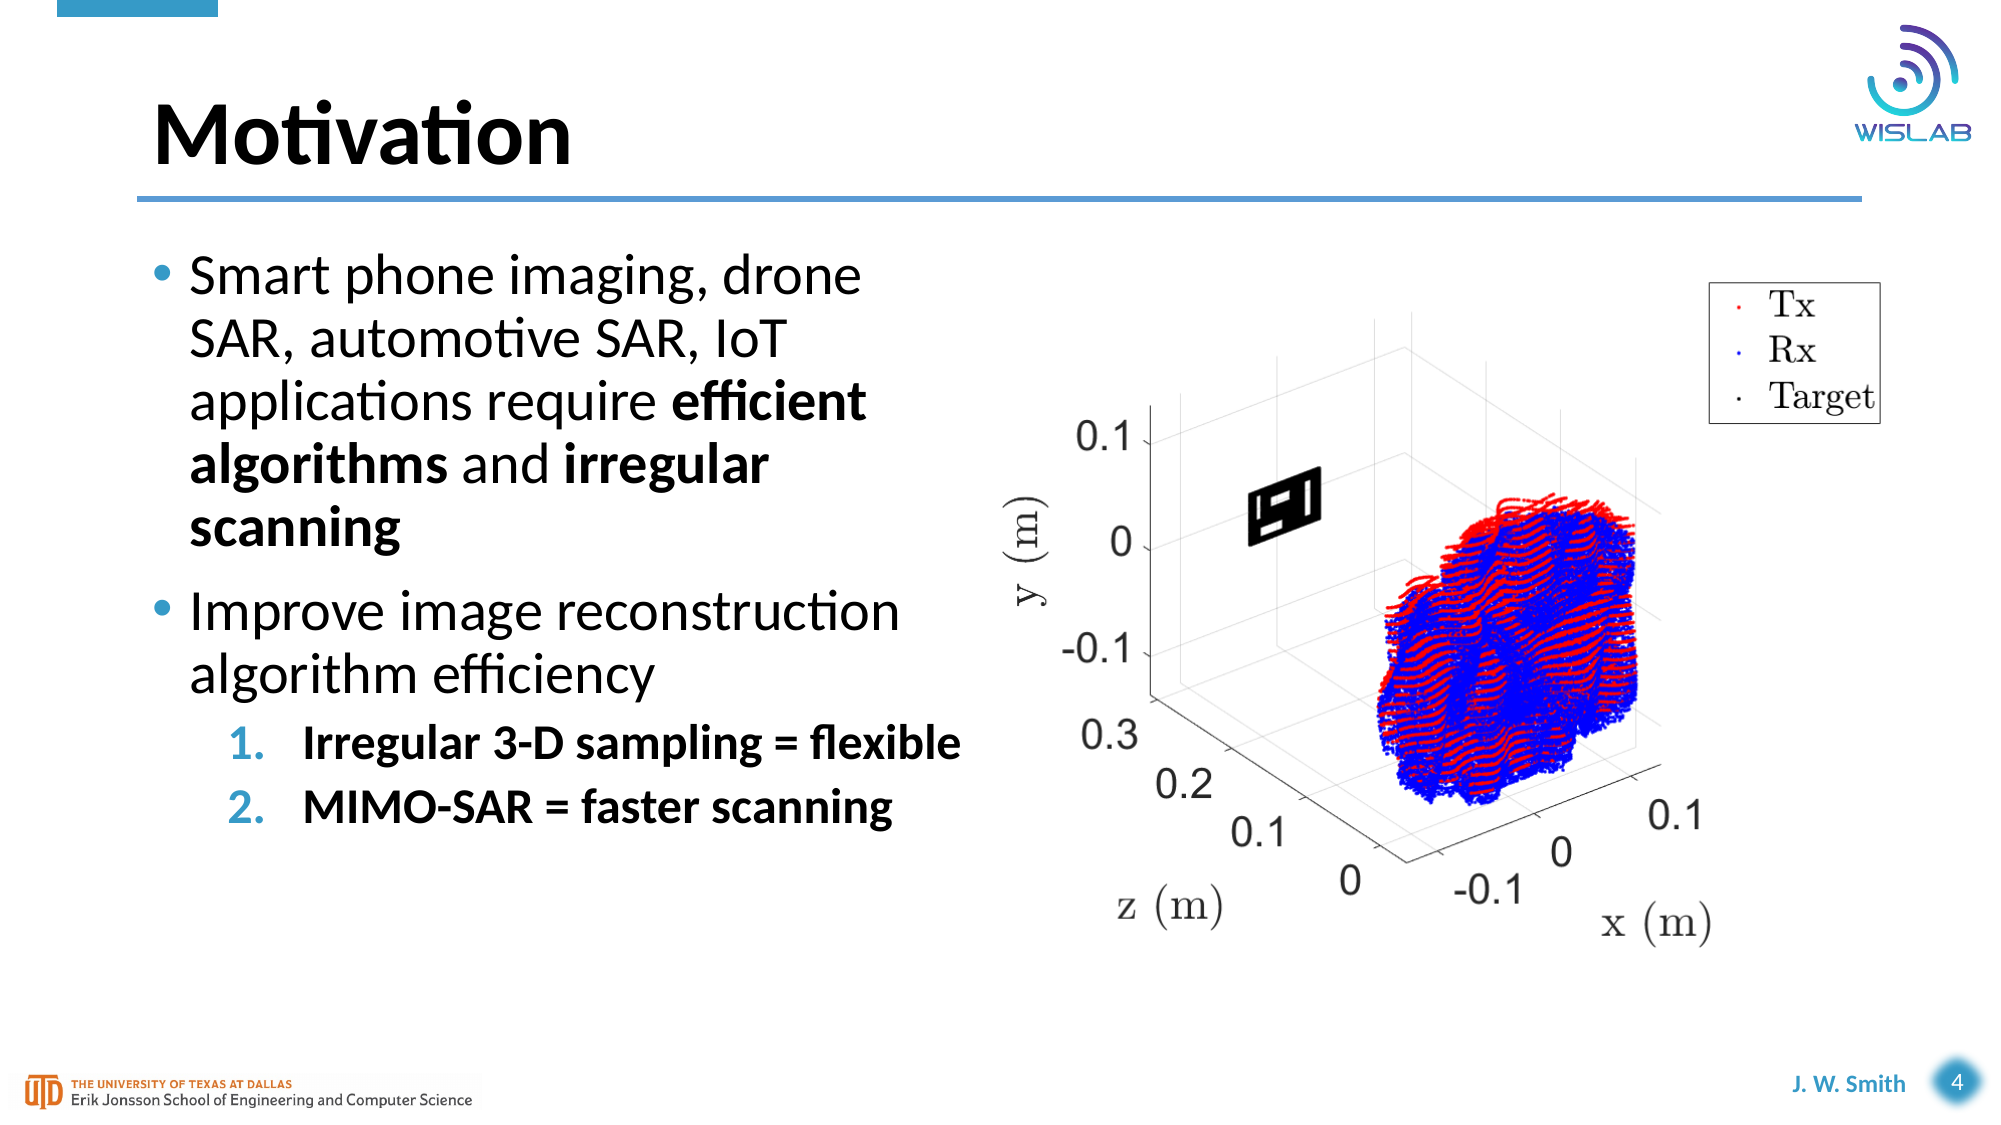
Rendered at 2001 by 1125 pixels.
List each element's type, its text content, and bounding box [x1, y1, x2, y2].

list Smart phone imaging, drone SAR, automotive SAR, IoT applications require efficient algorithms and irregular scanning Improve image reconstruction algorithm efficiency Irregular 3-D sampling = flexible MIMO-SAR = faster scanning [137, 236, 988, 1014]
picture [8, 1073, 482, 1110]
title Motivation [137, 59, 1863, 210]
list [999, 226, 1950, 977]
picture [1768, 0, 2001, 169]
